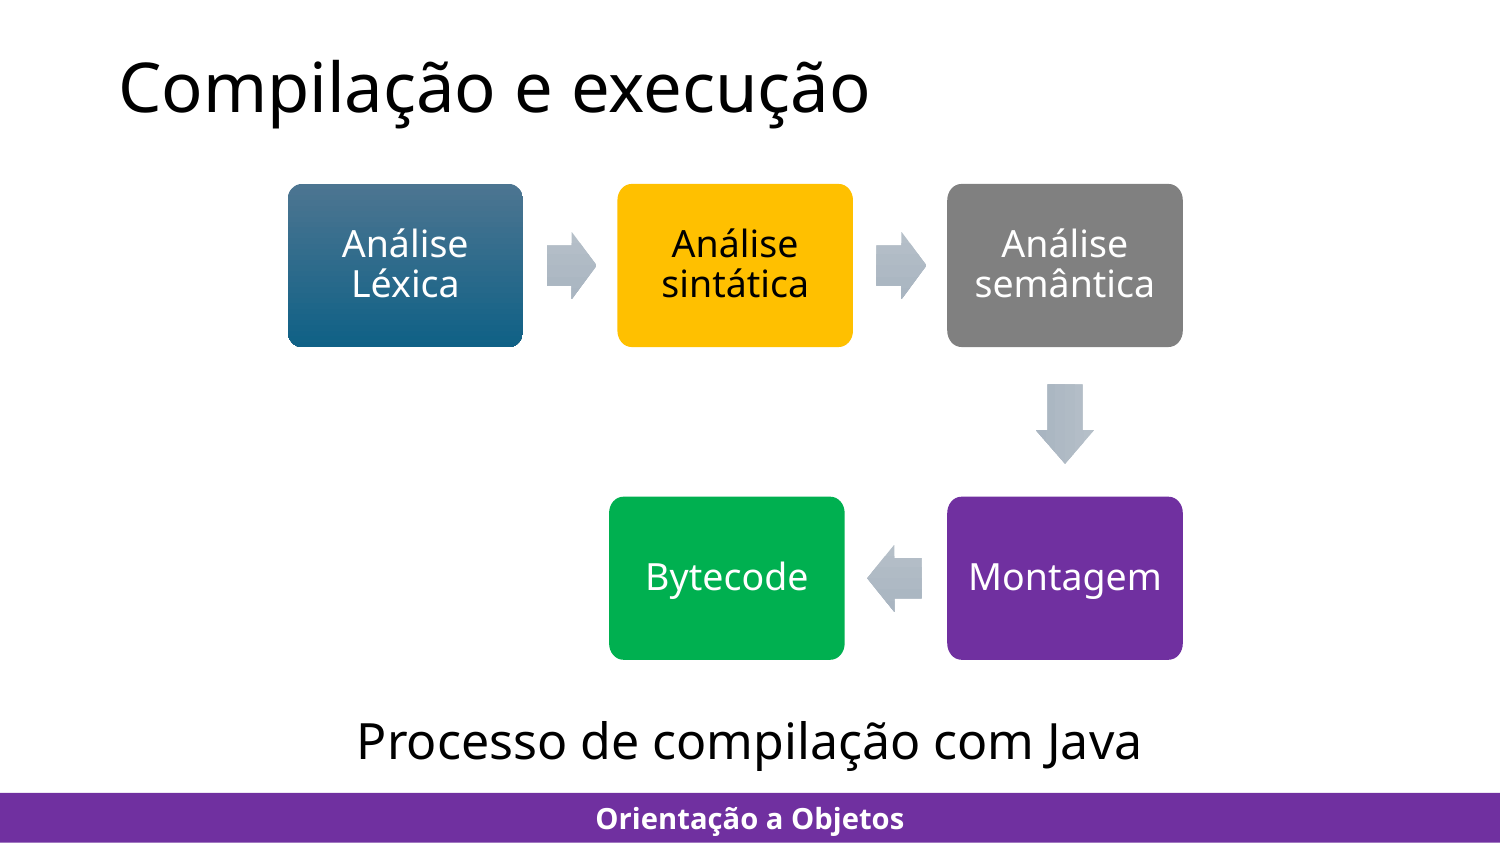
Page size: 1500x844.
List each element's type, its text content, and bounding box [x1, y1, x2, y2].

text_box Processo de compilação com Java [0, 701, 1500, 777]
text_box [287, 183, 1184, 661]
title Compilação e execução [103, 9, 1397, 173]
